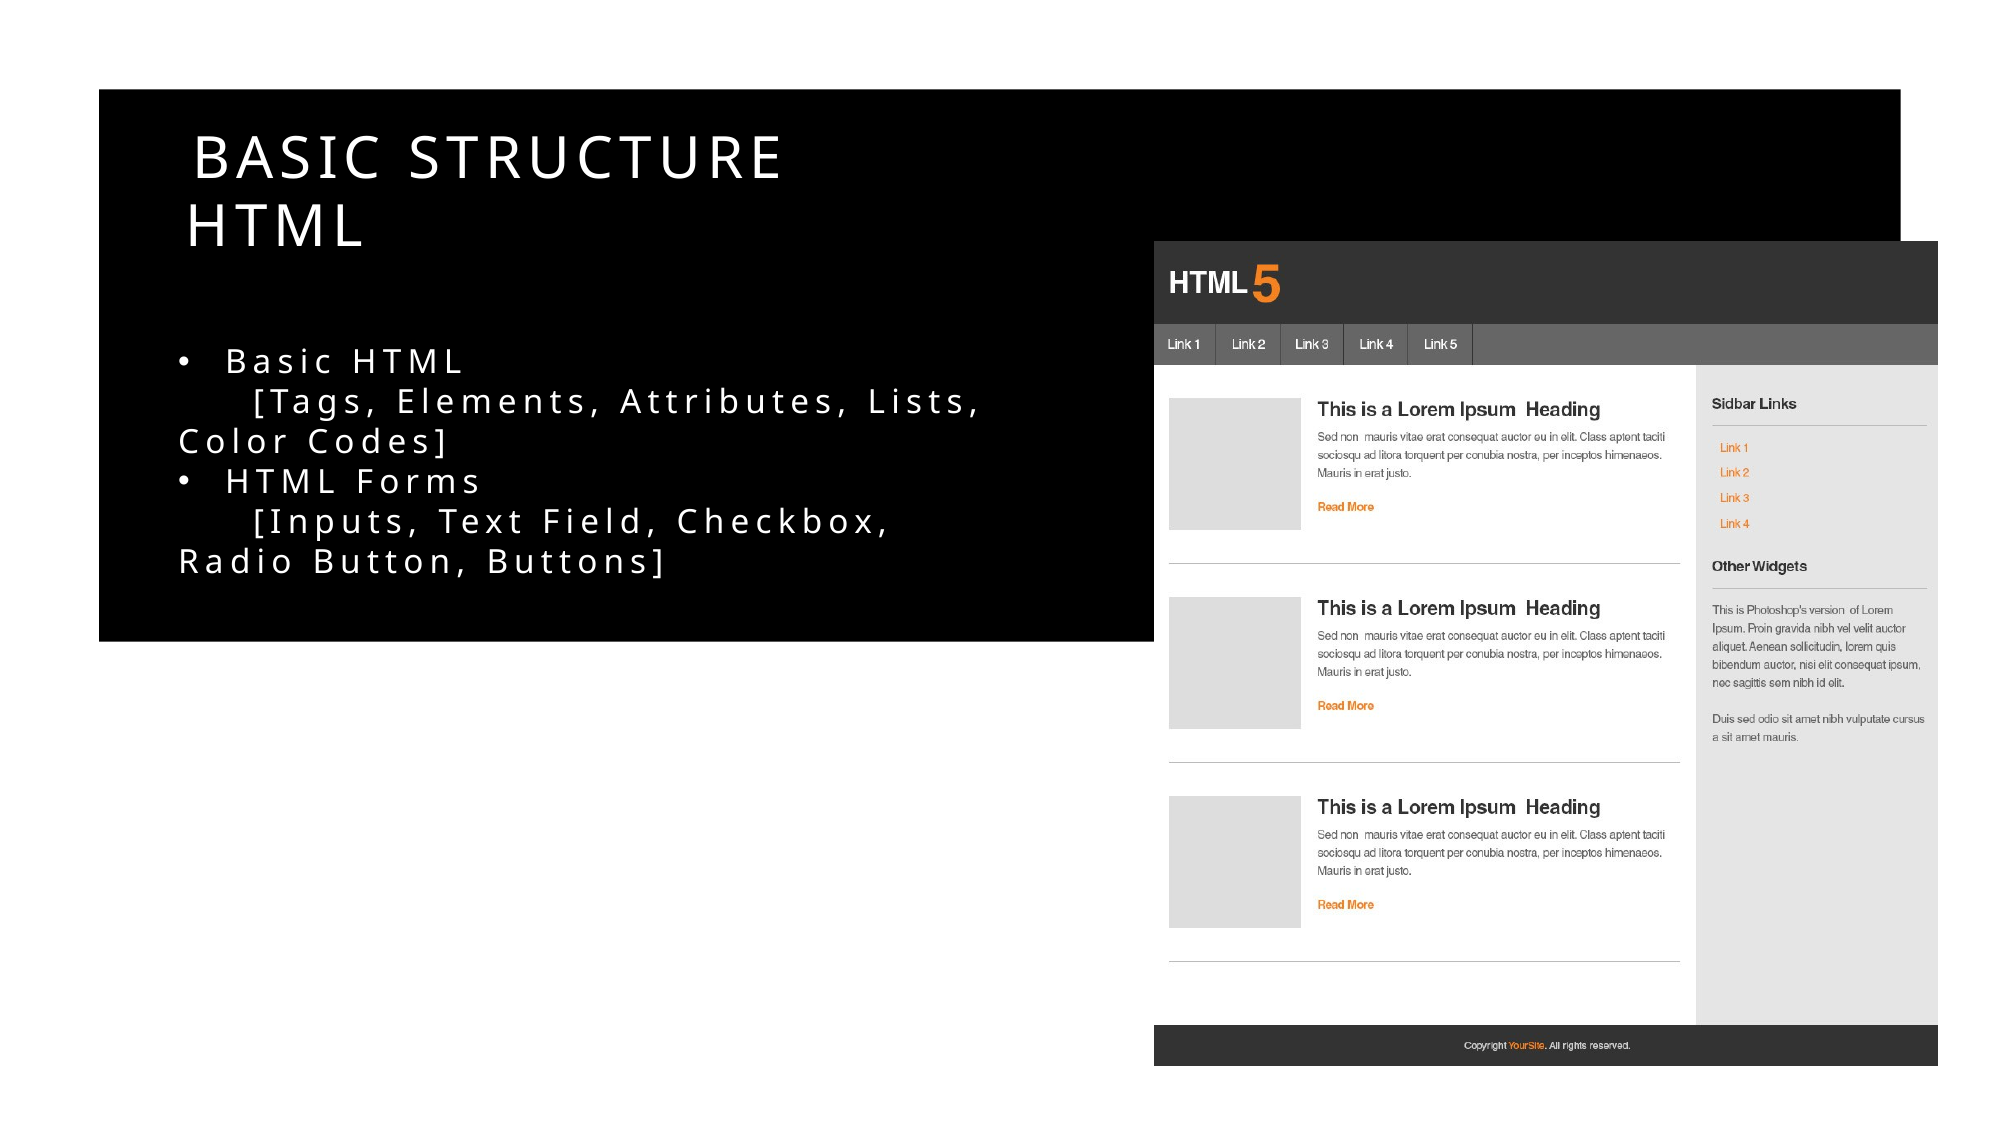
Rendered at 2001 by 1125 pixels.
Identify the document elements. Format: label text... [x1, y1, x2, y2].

text_box BASIC STRUCTURE [177, 113, 798, 198]
text_box [98, 88, 1902, 643]
text_box Basic HTML [Tags, Elements, Attributes, Lists, Color Codes] HTML Forms [Inputs, Text Field, Checkbox, Radio Button, Buttons] [163, 333, 1021, 628]
picture [1154, 241, 1938, 1066]
text_box HTML [171, 180, 379, 266]
